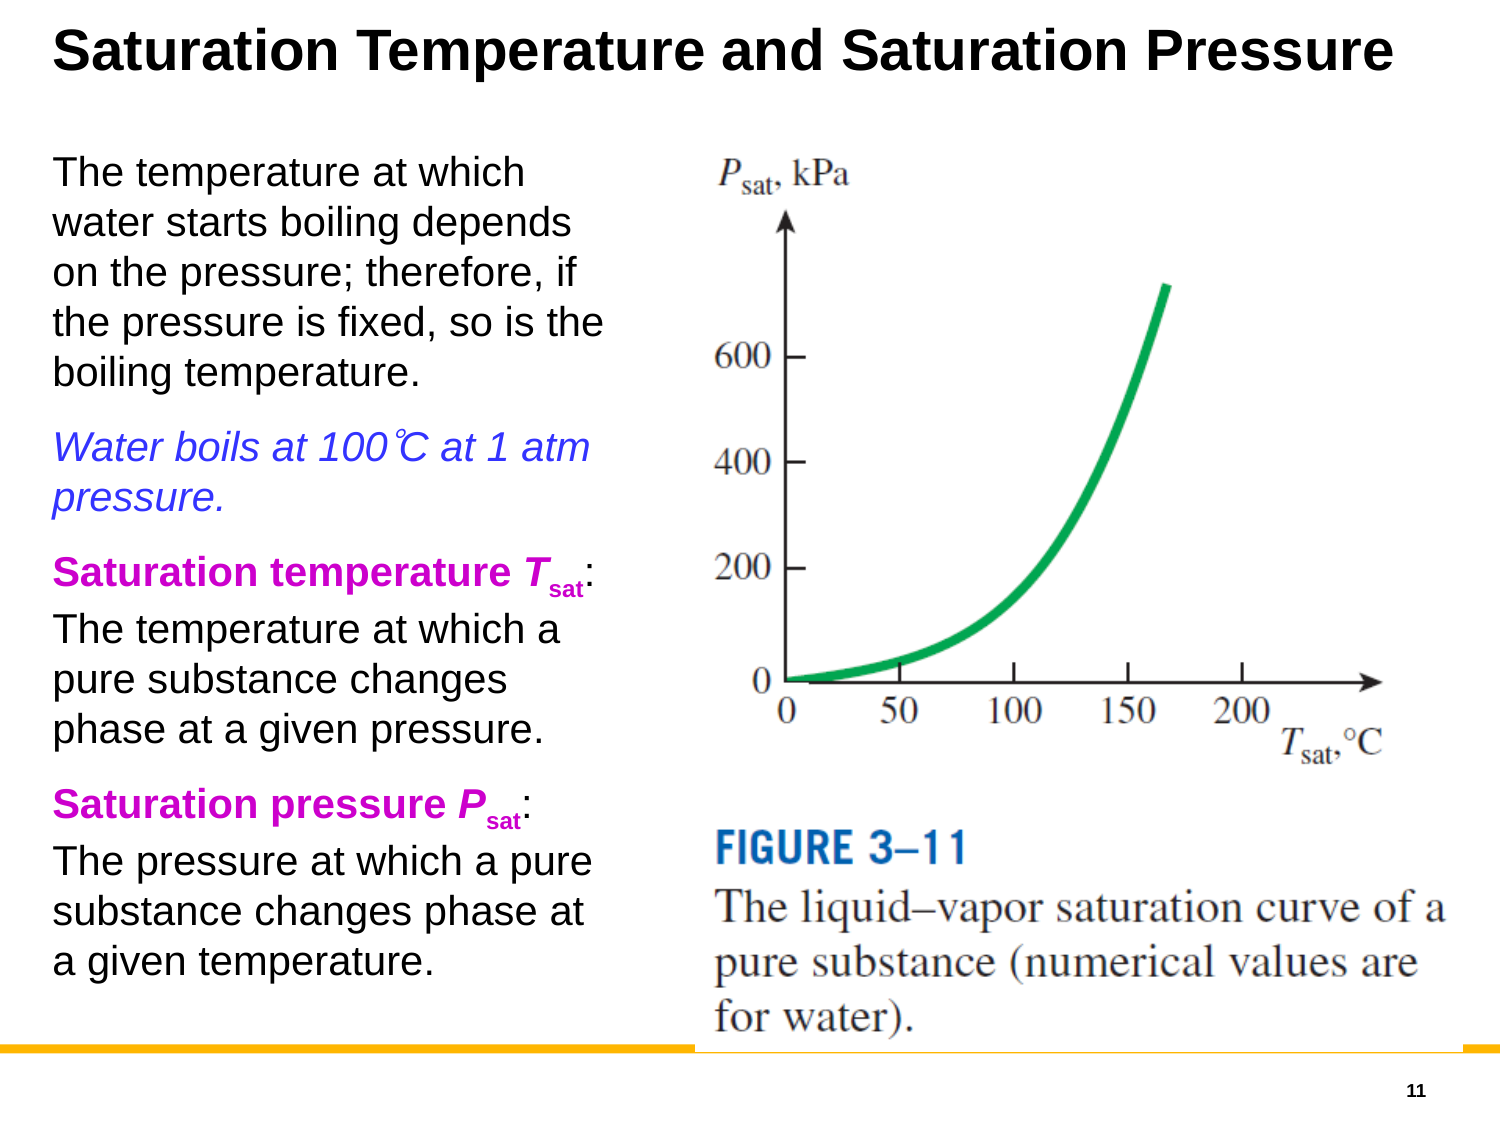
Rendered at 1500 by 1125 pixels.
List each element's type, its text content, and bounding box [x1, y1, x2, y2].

picture [695, 137, 1463, 1052]
title Saturation Temperature and Saturation Pressure [37, 12, 1425, 100]
slide_number 11 [1283, 1071, 1442, 1109]
text_box The temperature at which water starts boiling depends on the pressure; therefore, if the pressure is fixed, so is the boiling temperature. Water boils at 100C at 1 atm pressure. Saturation temperature Tsat: The temperature at which a pure substance changes phase at a given pressure. Saturation pressure Psat: The pressure at which a pure substance changes phase at a given temperature. [37, 137, 625, 992]
